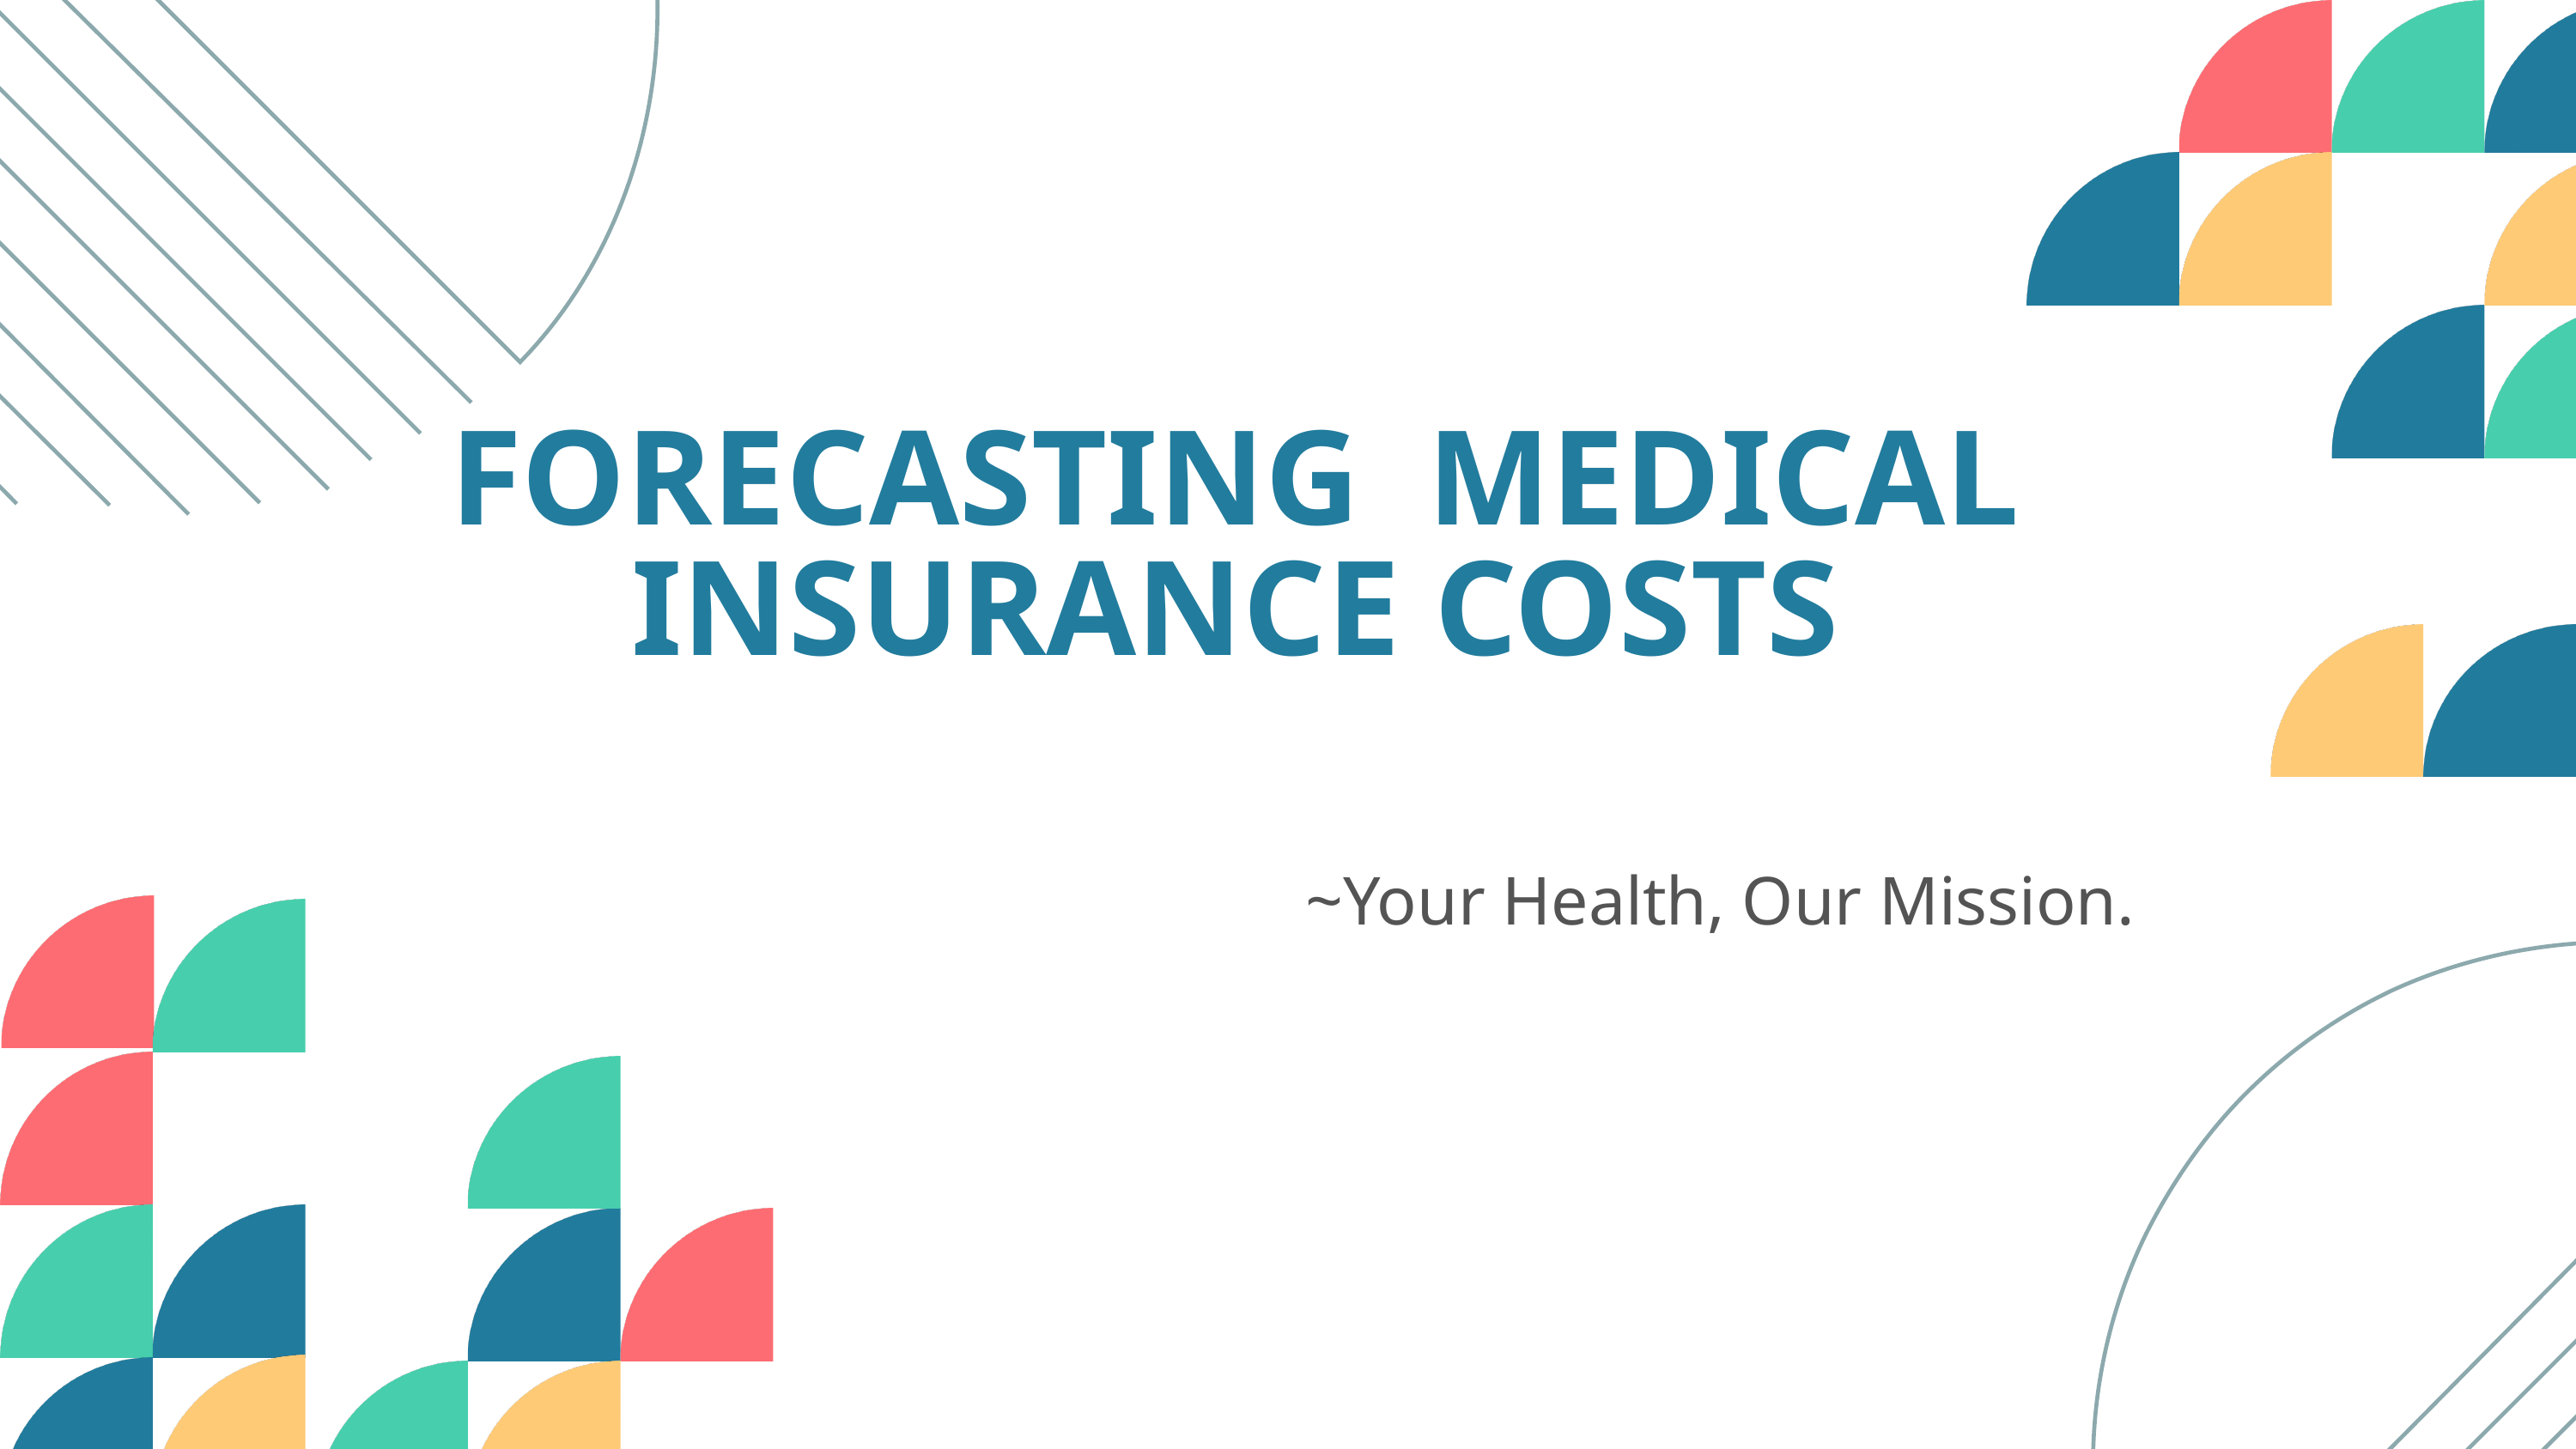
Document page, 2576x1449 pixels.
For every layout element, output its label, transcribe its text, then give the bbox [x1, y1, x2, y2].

text_box [2423, 624, 2576, 778]
text_box [315, 1361, 467, 1449]
text_box [0, 1052, 153, 1204]
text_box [0, 0, 851, 67]
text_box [1900, 1019, 2576, 1449]
text_box [2178, 0, 2331, 152]
text_box [152, 1355, 306, 1449]
text_box [467, 1361, 621, 1449]
text_box [2331, 305, 2484, 458]
text_box [2484, 152, 2576, 305]
text_box [2178, 152, 2332, 306]
text_box [0, 1204, 152, 1357]
text_box [467, 1056, 621, 1209]
text_box [0, 1357, 153, 1449]
text_box ~Your Health, Our Mission. [1213, 864, 2227, 938]
text_box [2484, 305, 2576, 458]
text_box [152, 1204, 306, 1355]
text_box [2484, 0, 2576, 152]
text_box [467, 1209, 620, 1361]
text_box [2270, 624, 2423, 778]
text_box [1, 895, 155, 1048]
text_box [2026, 152, 2178, 306]
text_box FORECASTING MEDICAL INSURANCE COSTS [391, 420, 2080, 682]
text_box [620, 1208, 774, 1361]
text_box [2331, 0, 2484, 153]
text_box [152, 899, 306, 1052]
